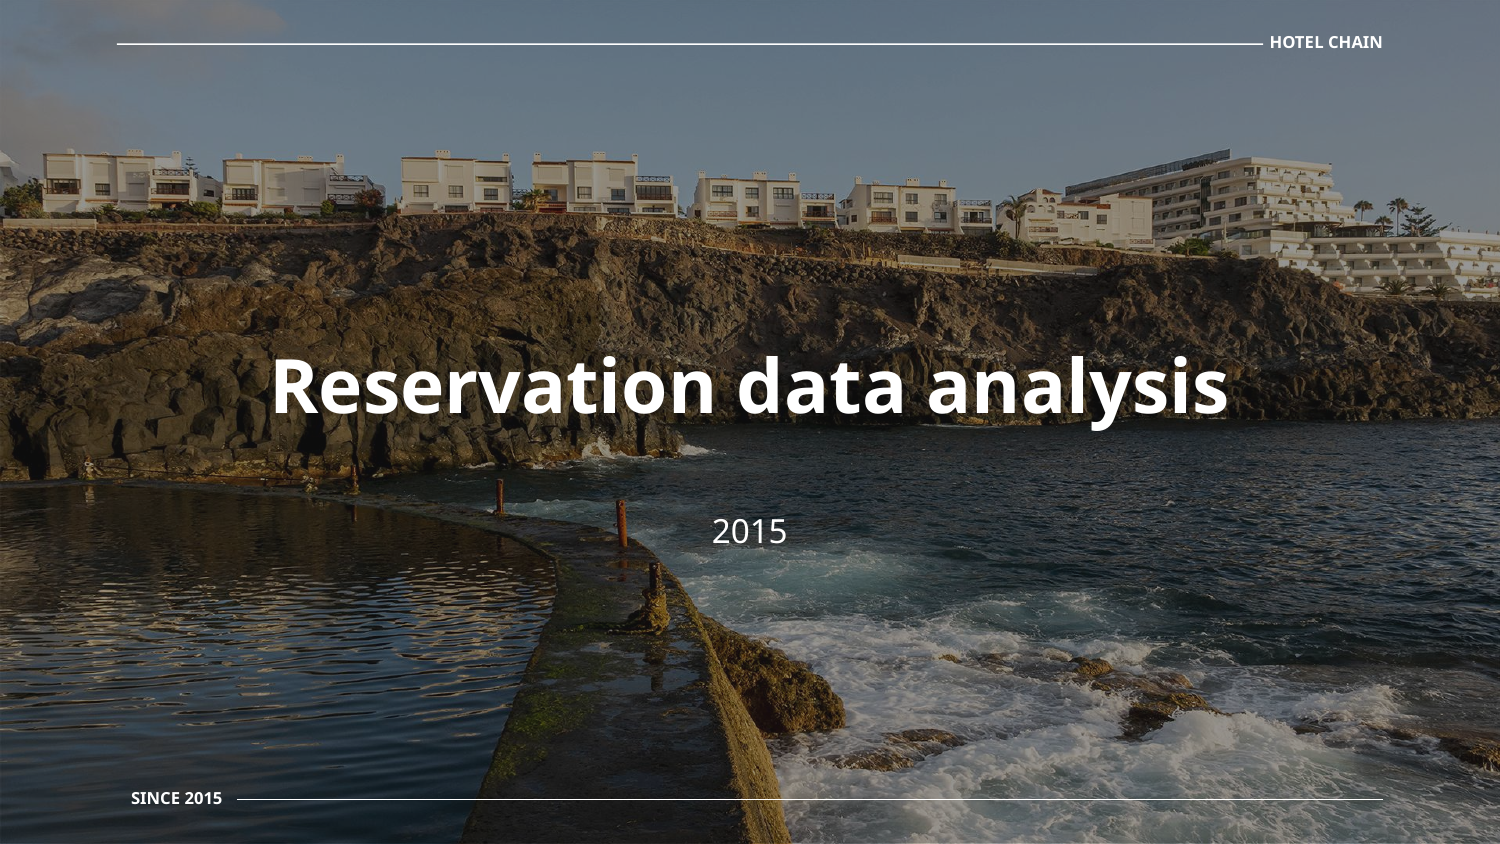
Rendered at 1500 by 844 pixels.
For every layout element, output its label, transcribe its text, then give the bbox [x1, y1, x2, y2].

title SINCE 2015 [116, 787, 237, 812]
title 2015 [600, 511, 900, 557]
picture [0, 0, 1500, 844]
title Reservation data analysis [225, 271, 1275, 512]
title HOTEL CHAIN [1263, 32, 1383, 56]
